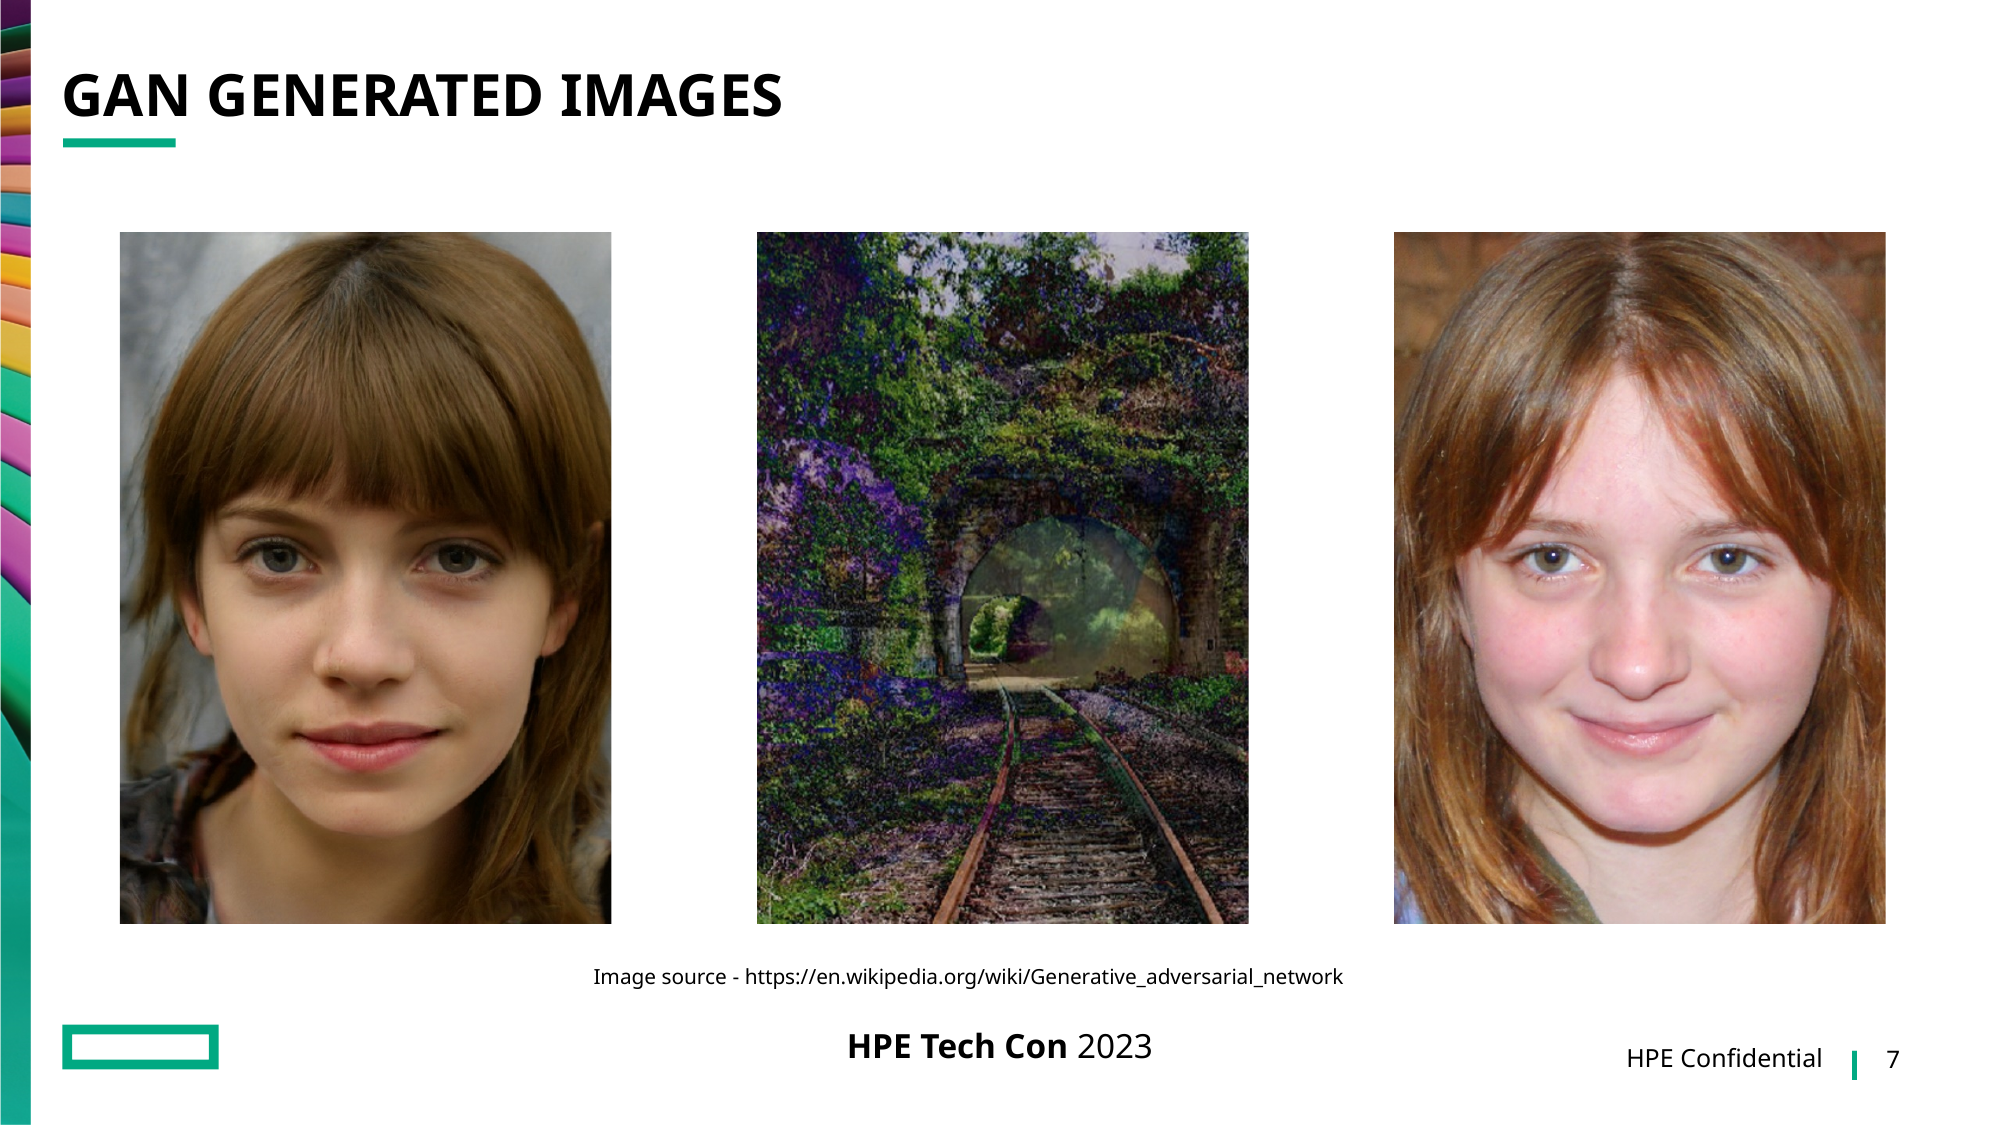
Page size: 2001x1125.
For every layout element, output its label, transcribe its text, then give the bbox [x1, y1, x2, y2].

picture [1394, 232, 1886, 924]
footer HPE Confidential [610, 1005, 1838, 1073]
slide_number 7 [1837, 1033, 1950, 1094]
text_box Image source - https://en.wikipedia.org/wiki/Generative_adversarial_network [333, 943, 1604, 1012]
title GAN GENERATED IMAGES [42, 60, 1938, 135]
picture [1852, 1044, 1857, 1080]
picture [1, 0, 30, 1124]
picture [119, 232, 612, 924]
picture [756, 232, 1249, 924]
